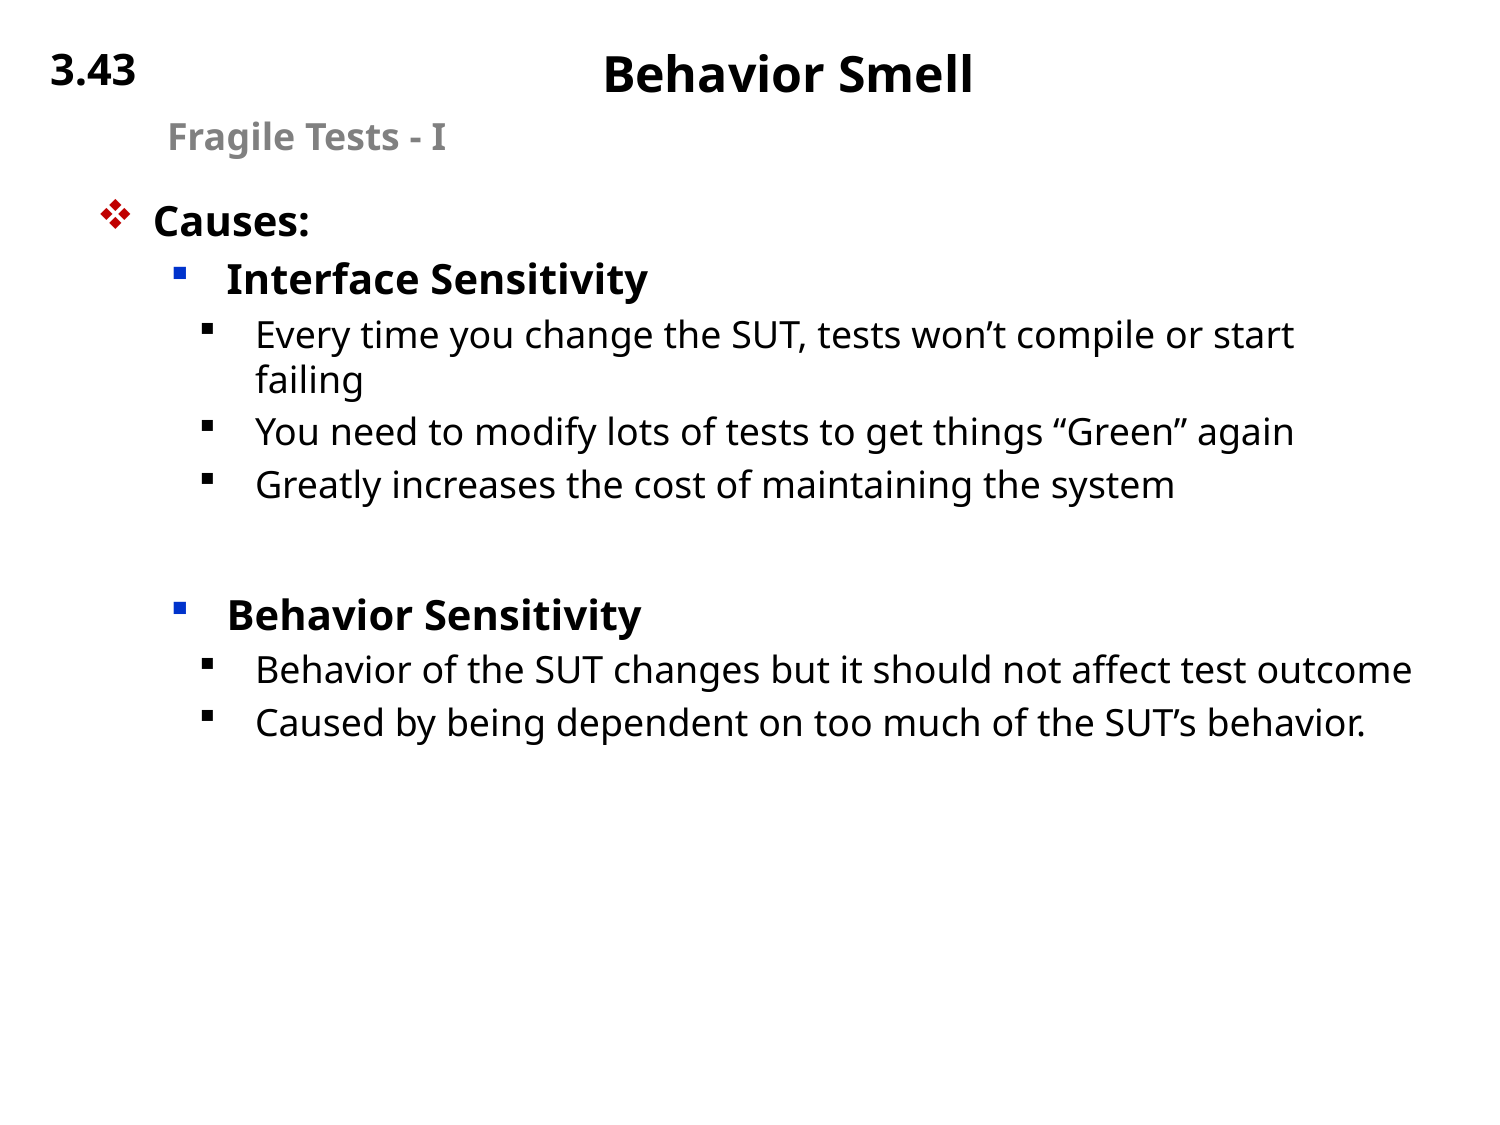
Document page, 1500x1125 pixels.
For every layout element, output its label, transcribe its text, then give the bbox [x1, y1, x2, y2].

list Causes: Interface Sensitivity Every time you change the SUT, tests won’t compile or start failing You need to modify lots of tests to get things “Green” again Greatly increases the cost of maintaining the system Behavior Sensitivity Behavior of the SUT changes but it should not affect test outcome Caused by being dependent on too much of the SUT’s behavior. [82, 187, 1430, 1067]
list 3.43 [35, 35, 153, 106]
list Fragile Tests - I [152, 105, 1500, 164]
title Behavior Smell [153, 35, 1425, 105]
